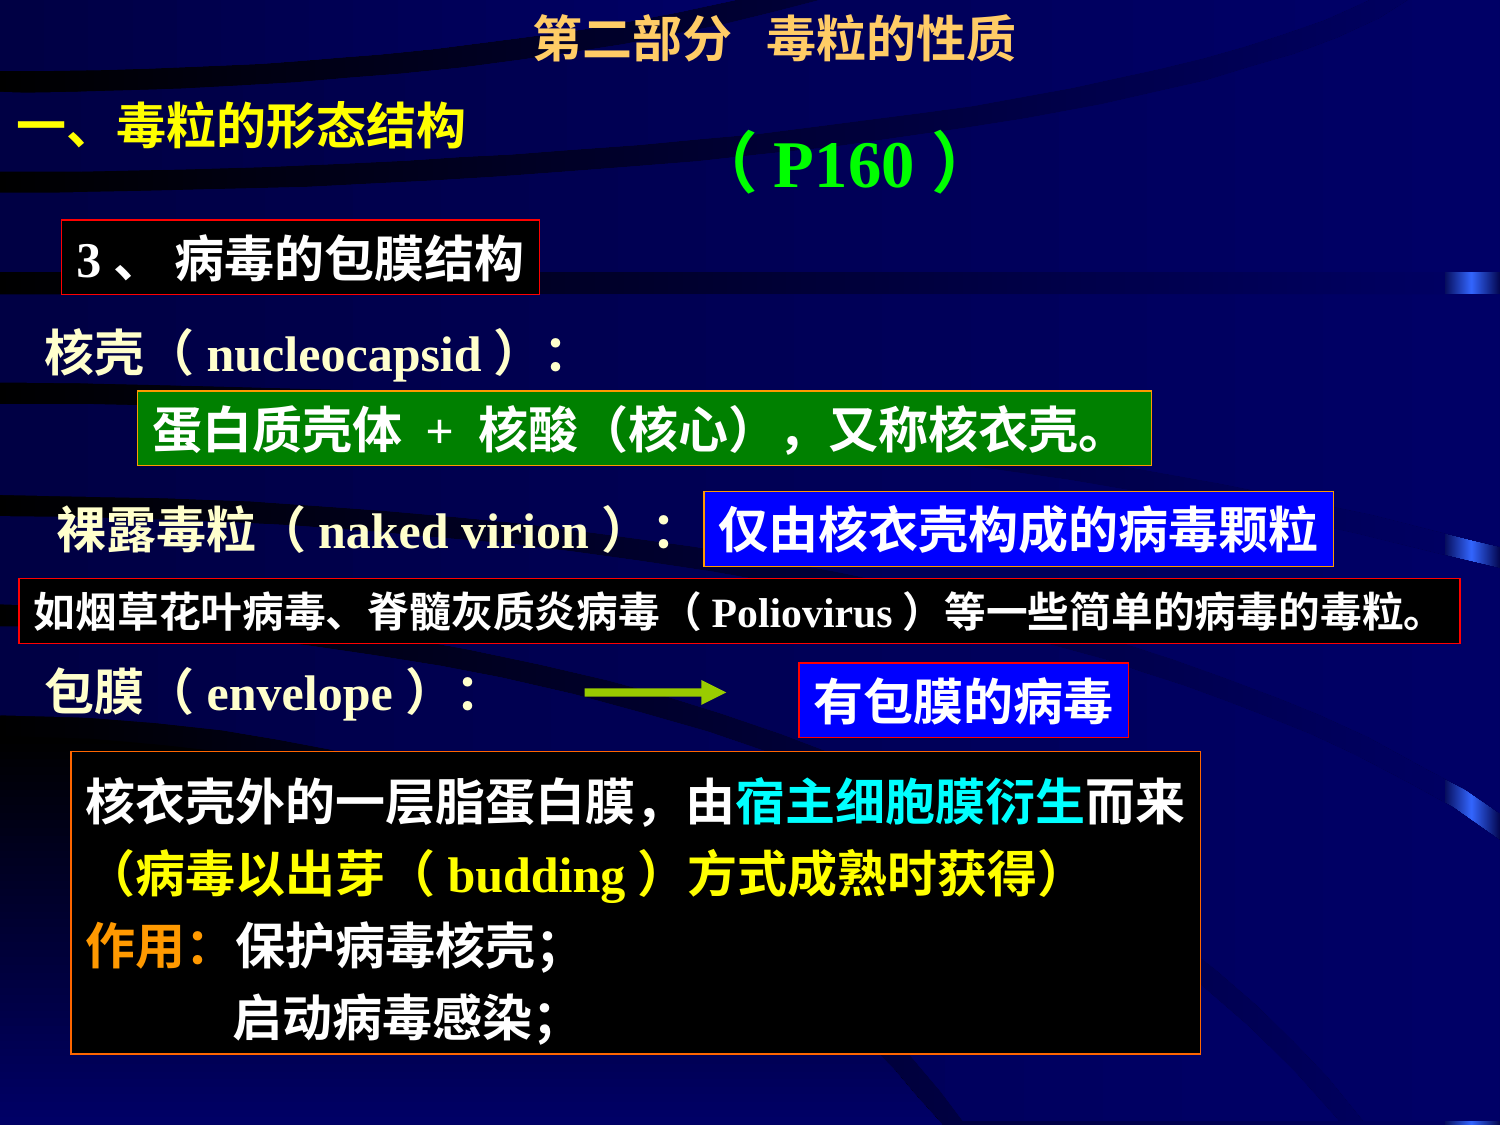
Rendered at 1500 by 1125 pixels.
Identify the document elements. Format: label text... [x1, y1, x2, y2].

text_box 3、 病毒的包膜结构 [61, 219, 540, 295]
text_box 有包膜的病毒 [798, 662, 1129, 738]
text_box 裸露毒粒（naked virion）： [41, 491, 716, 567]
text_box 一、毒粒的形态结构 [1, 87, 482, 163]
text_box 包膜（envelope）： [30, 652, 520, 728]
text_box [584, 686, 727, 699]
text_box 蛋白质壳体 + 核酸（核心），又称核衣壳。 [137, 390, 1152, 466]
text_box 核衣壳外的一层脂蛋白膜，由宿主细胞膜衍生而来 （病毒以出芽（budding）方式成熟时获得） 作用：保护病毒核壳； 启动病毒感染； [70, 751, 1201, 1055]
text_box 核壳（nucleocapsid）： [30, 314, 609, 389]
text_box （P160） [676, 113, 1013, 209]
text_box 仅由核衣壳构成的病毒颗粒 [716, 491, 1334, 567]
text_box 如烟草花叶病毒、脊髓灰质炎病毒（Poliovirus）等一些简单的病毒的毒粒。 [18, 578, 1461, 644]
text_box 第二部分 毒粒的性质 [518, 0, 1032, 75]
